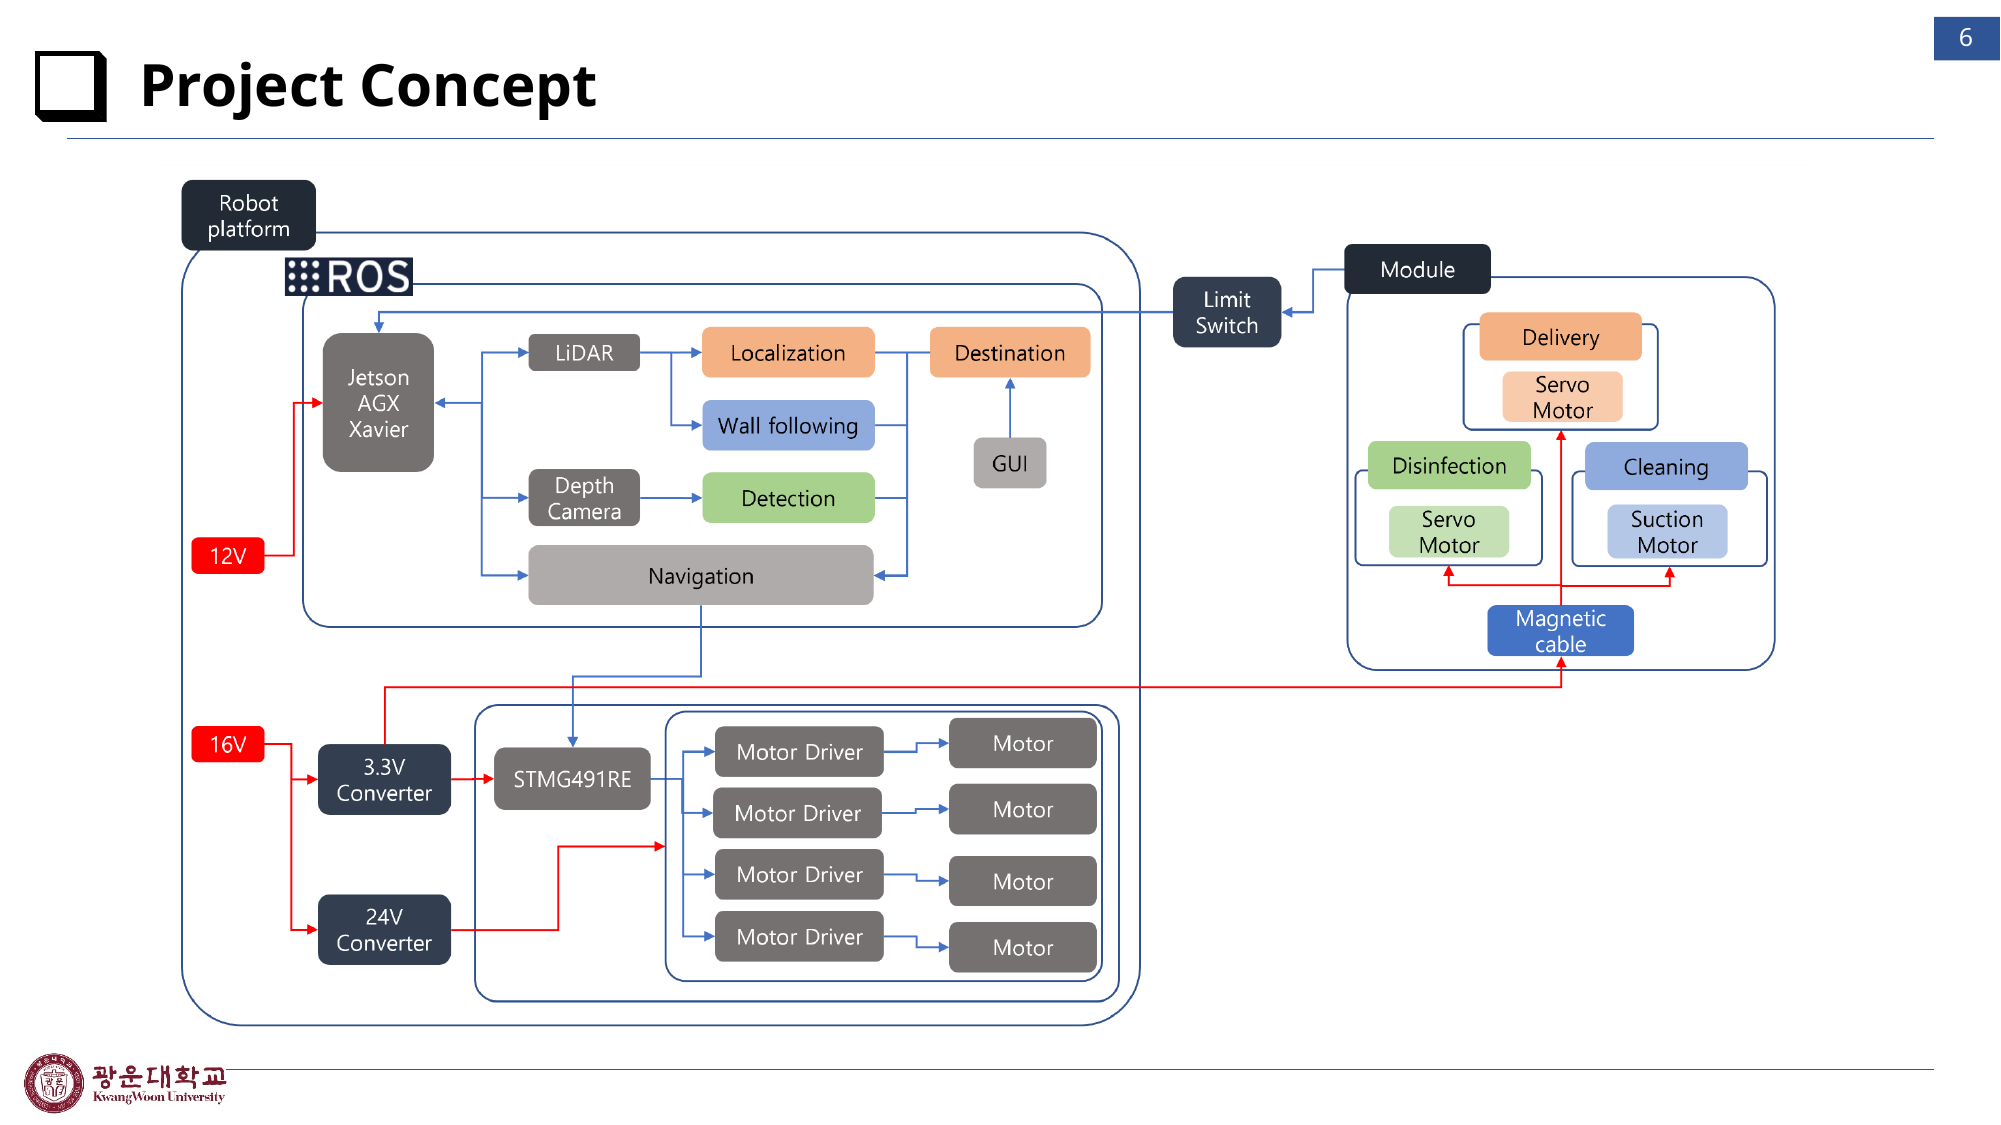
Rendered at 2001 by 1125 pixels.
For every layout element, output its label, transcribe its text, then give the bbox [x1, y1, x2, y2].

title Project Concept [124, 42, 1850, 132]
picture [0, 165, 1811, 1125]
slide_number 5 [1932, 0, 2000, 78]
